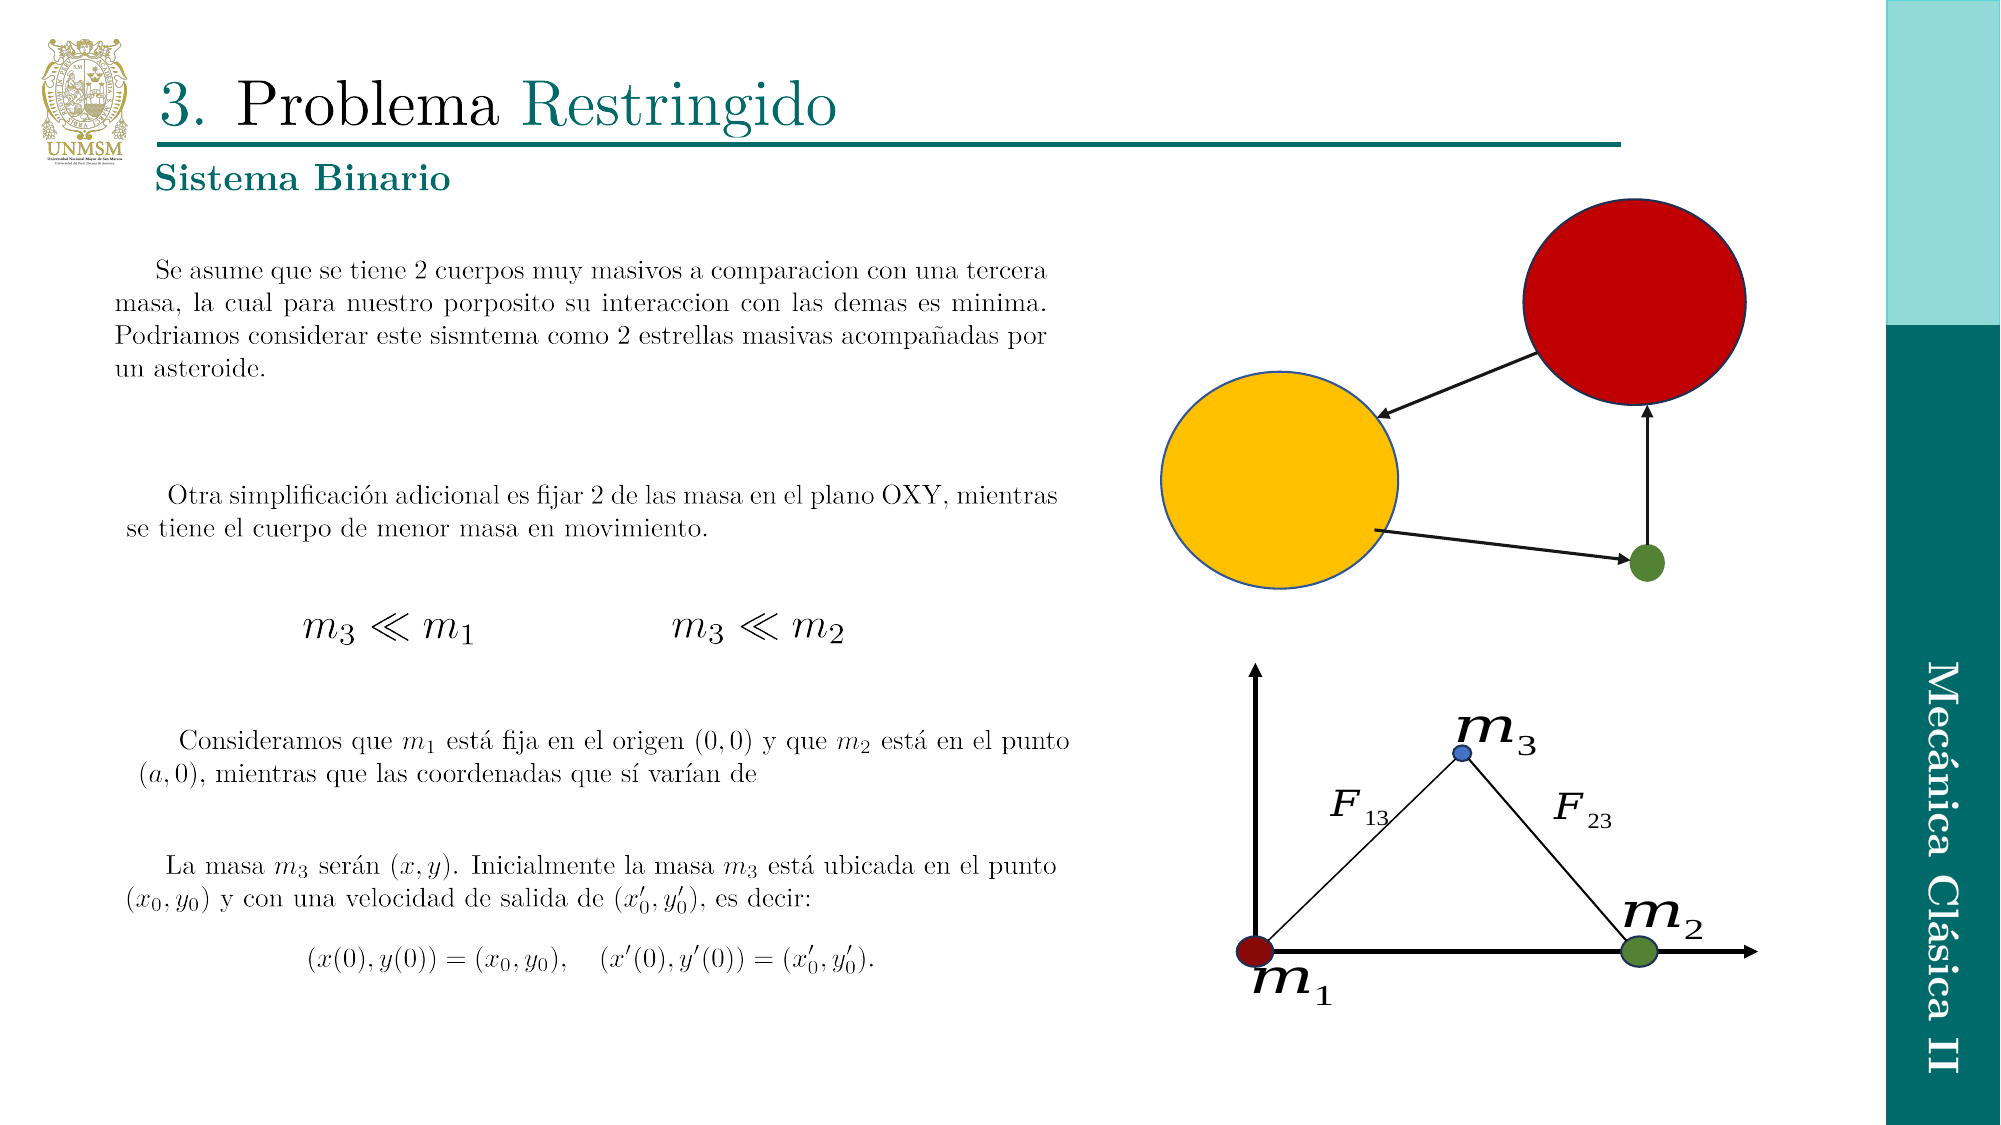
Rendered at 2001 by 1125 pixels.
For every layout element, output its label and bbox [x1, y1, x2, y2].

text_box [1886, 882, 2000, 1125]
text_box [1267, 758, 1456, 941]
text_box [1374, 529, 1631, 561]
text_box [1235, 935, 1275, 968]
picture [156, 163, 450, 191]
text_box [1620, 935, 1659, 951]
text_box [1376, 352, 1538, 418]
text_box [1468, 758, 1627, 941]
picture [160, 79, 836, 138]
text_box [1160, 370, 1400, 590]
text_box [1620, 952, 1659, 968]
text_box [1629, 544, 1665, 582]
picture [672, 613, 843, 644]
picture [1737, 662, 2000, 1073]
text_box [1886, 325, 2000, 852]
picture [127, 853, 1056, 974]
picture [127, 484, 1057, 542]
picture [41, 37, 128, 167]
picture [303, 613, 473, 645]
picture [115, 259, 1047, 377]
text_box [1886, 0, 2000, 325]
text_box [1451, 744, 1473, 763]
text_box [1522, 198, 1747, 406]
picture [140, 728, 1069, 789]
